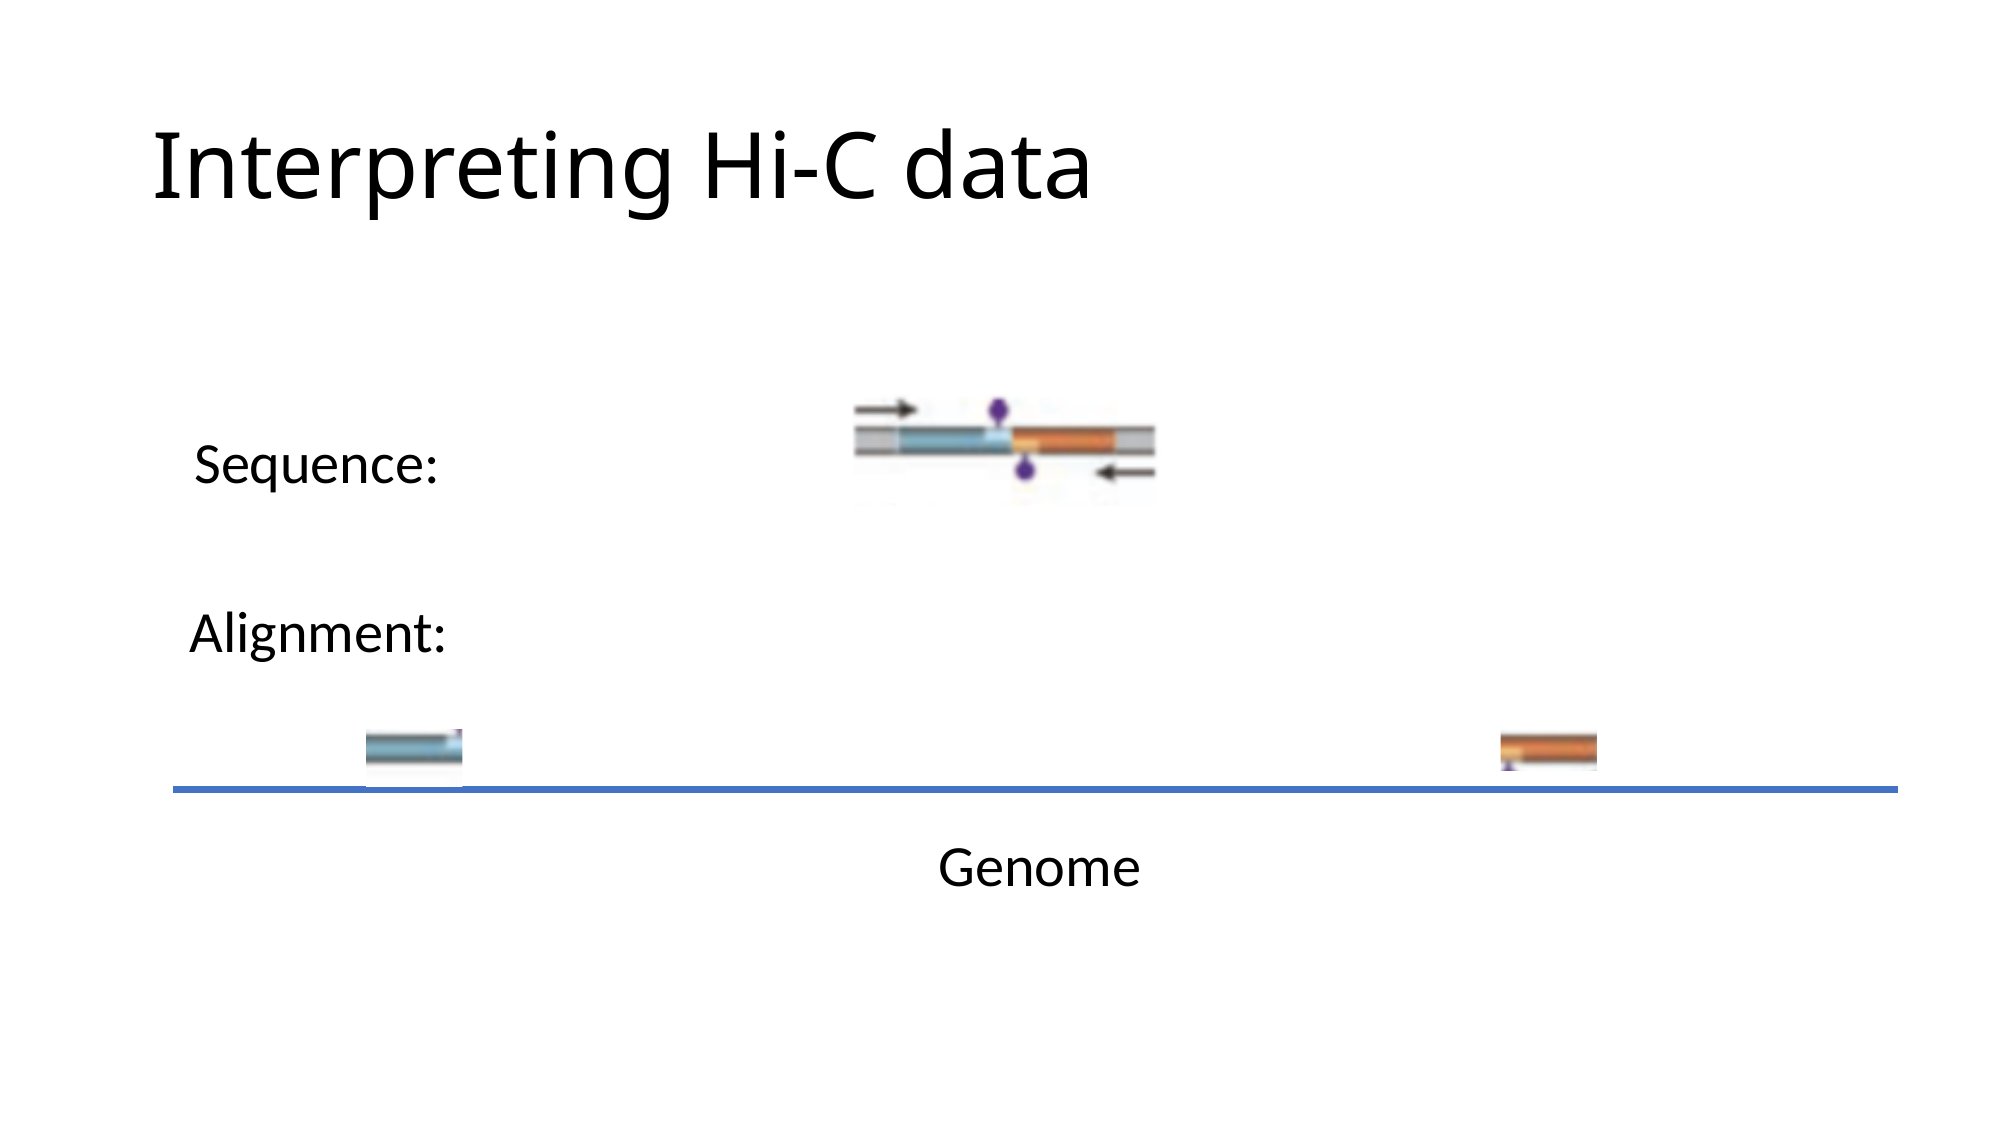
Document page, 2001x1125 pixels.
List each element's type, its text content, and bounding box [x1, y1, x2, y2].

picture [1500, 729, 1598, 771]
text_box Sequence: [179, 417, 455, 503]
picture [366, 729, 463, 787]
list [775, 338, 1225, 506]
text_box Alignment: [174, 586, 464, 672]
title Interpreting Hi-C data [137, 59, 1863, 278]
text_box Genome [923, 821, 1156, 906]
